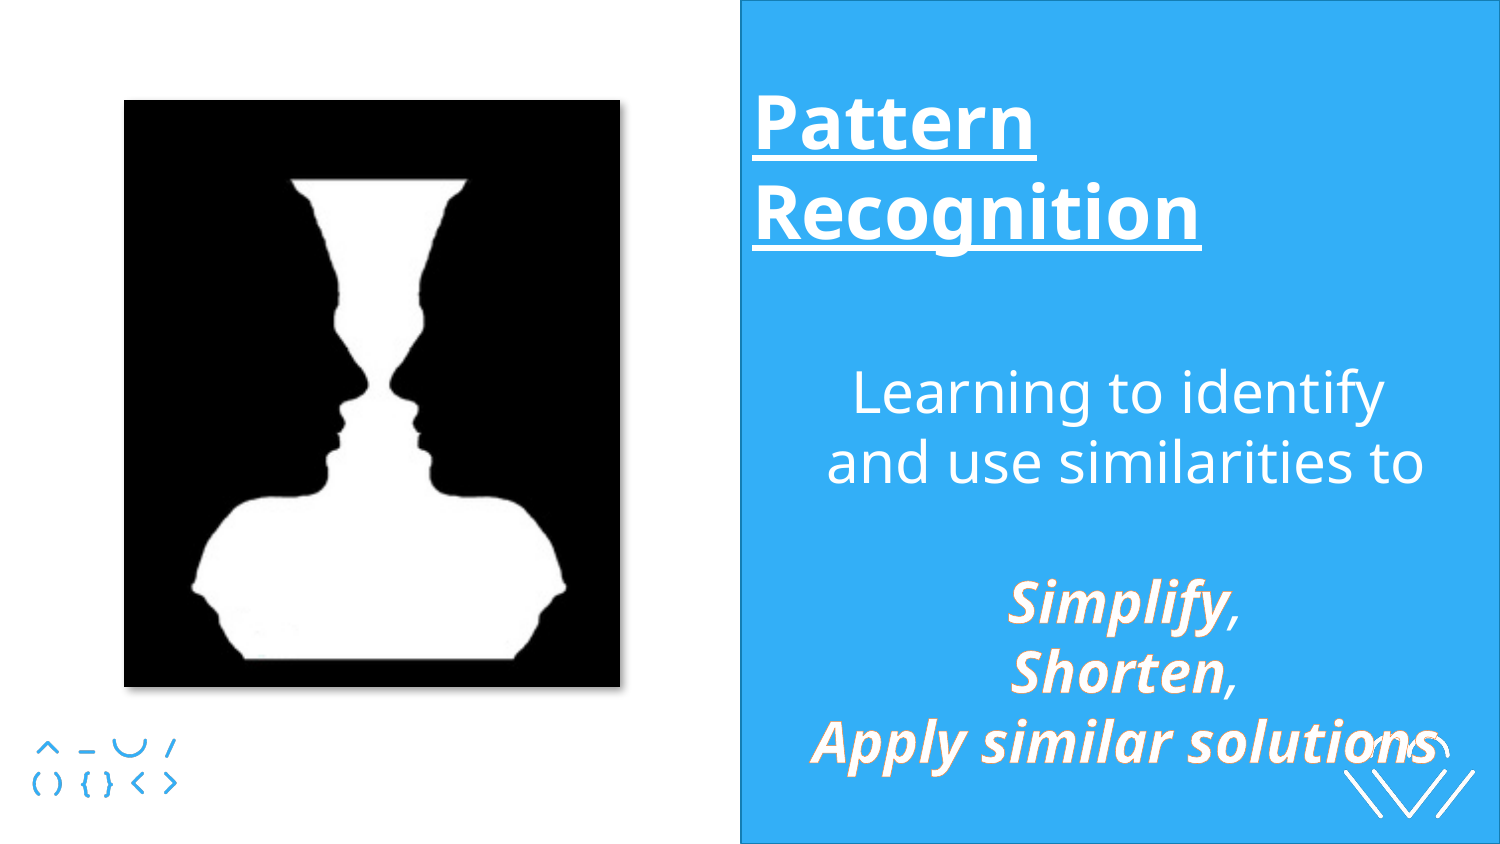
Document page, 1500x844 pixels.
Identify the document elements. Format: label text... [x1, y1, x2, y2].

picture [1323, 716, 1497, 844]
picture [123, 100, 620, 687]
picture [26, 733, 183, 803]
list Pattern Recognition Learning to identify and use similarities to Simplify, Shorten, Apply similar solutions [737, 59, 1500, 685]
